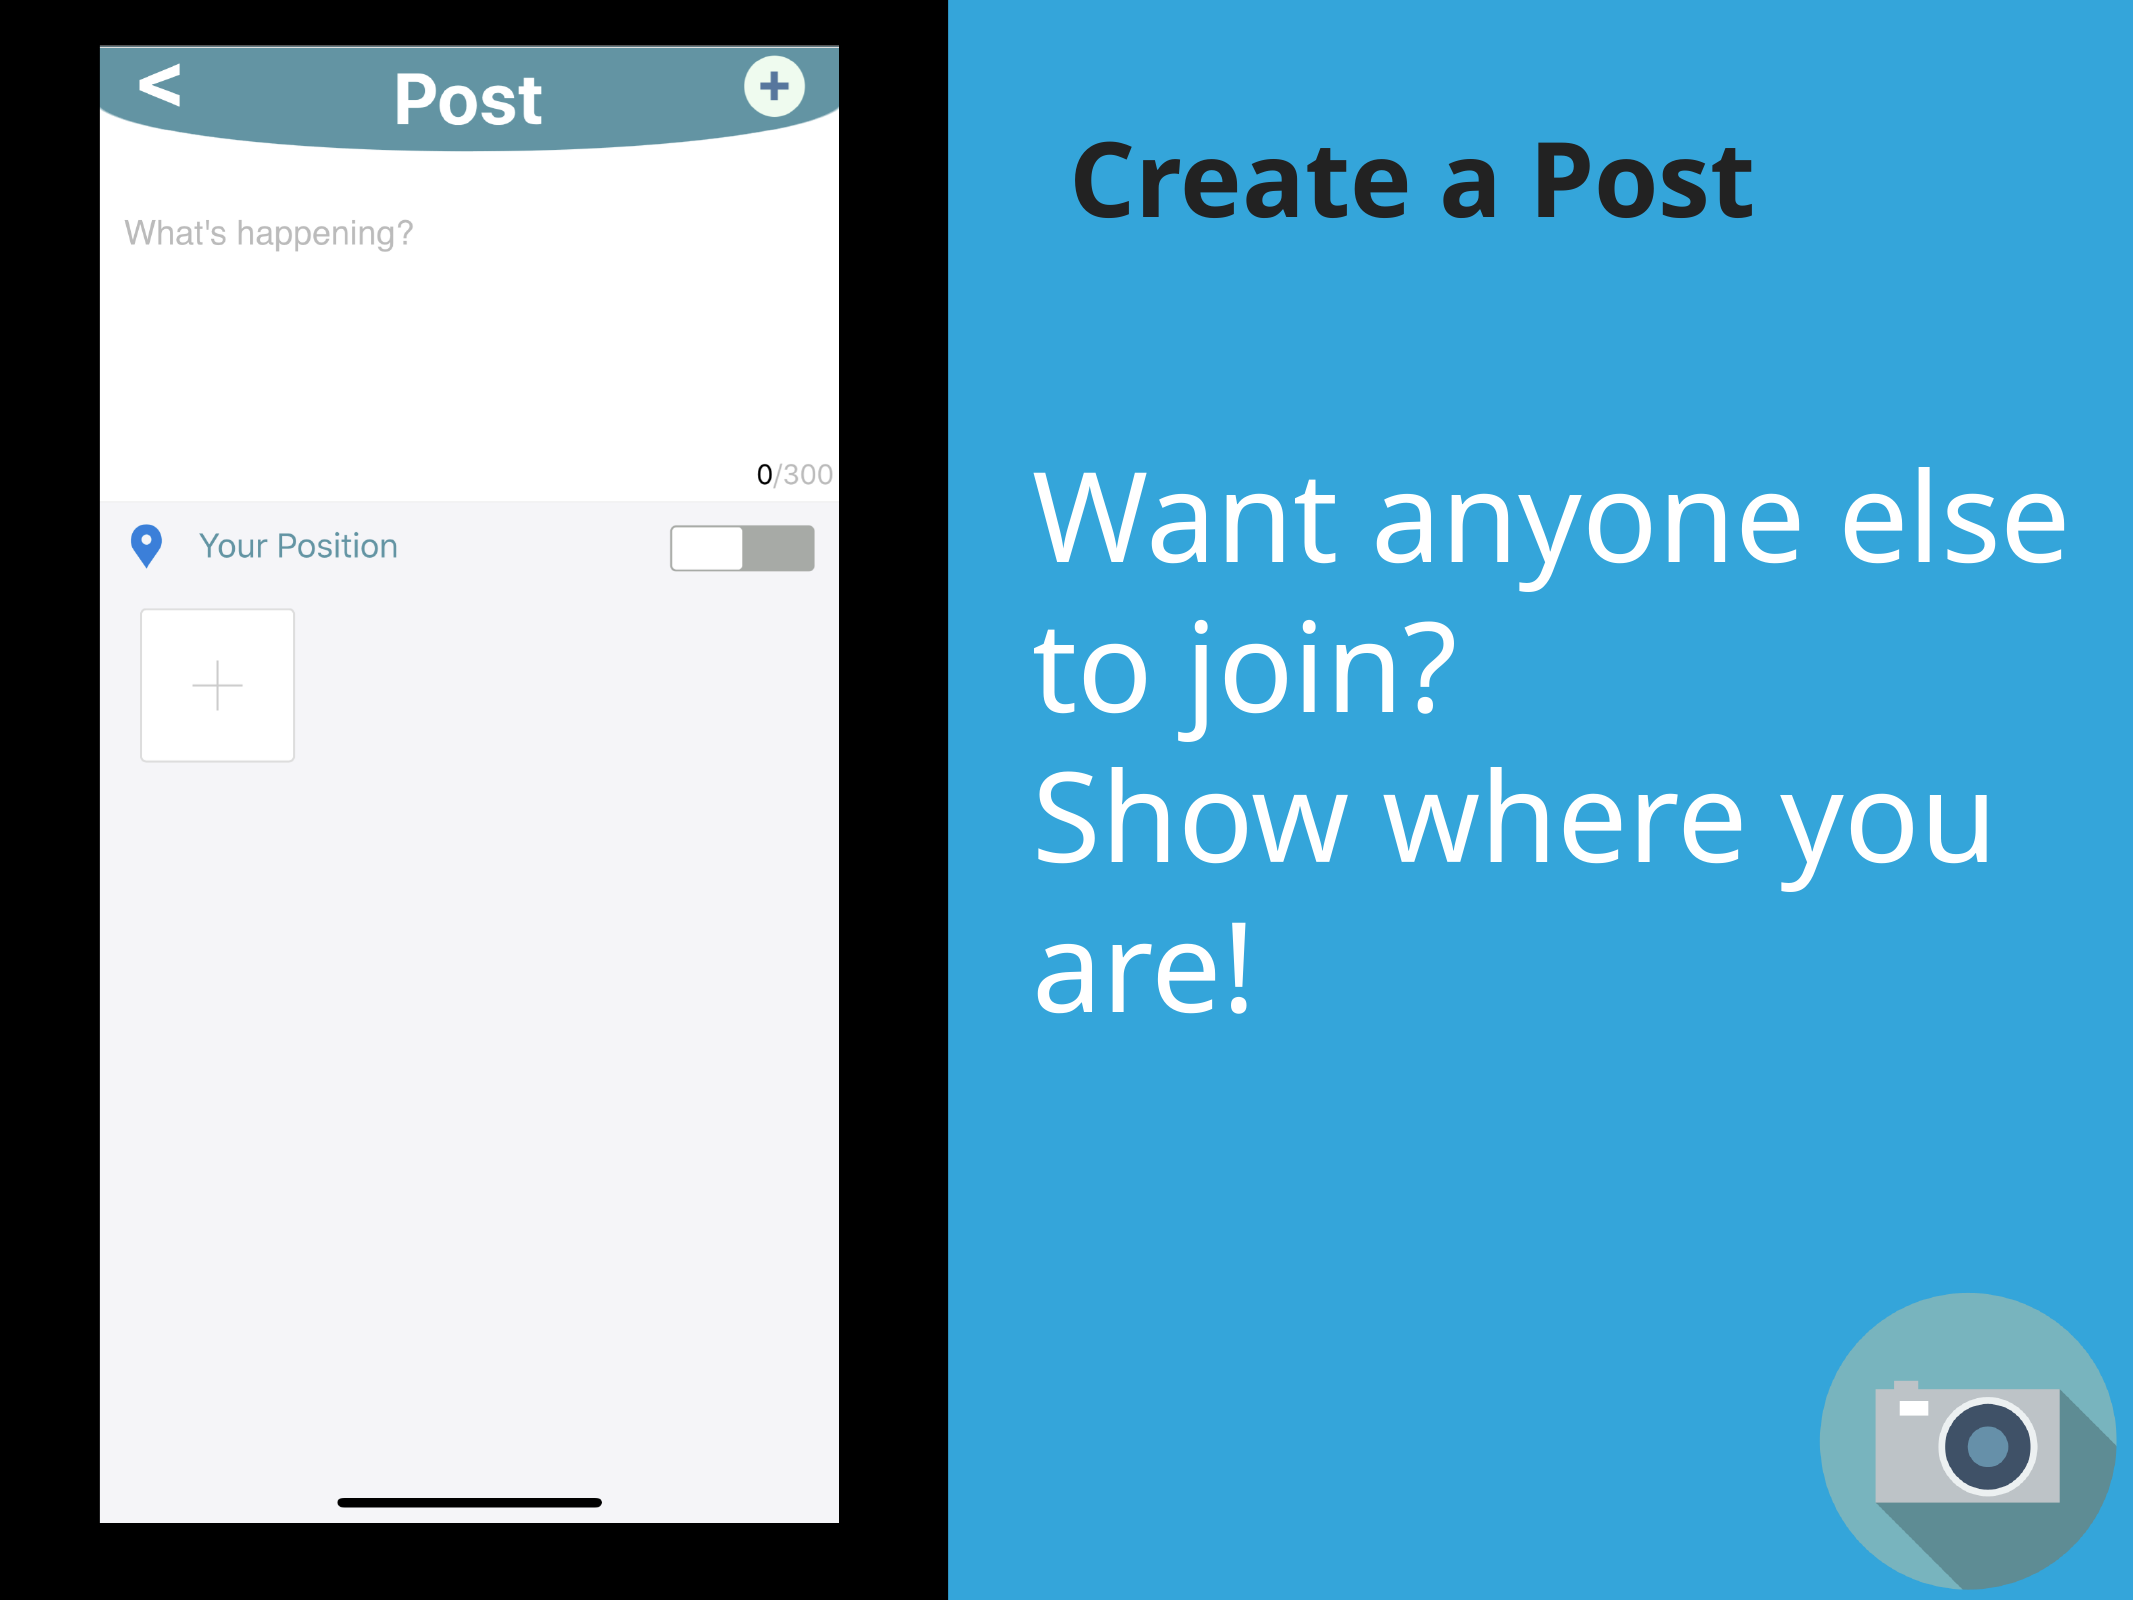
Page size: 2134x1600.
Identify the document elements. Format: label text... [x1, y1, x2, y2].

picture [99, 45, 840, 1523]
text_box Create a Post [987, 105, 1765, 247]
picture [1817, 1291, 2118, 1592]
list Want anyone else to join? Show where you are! [1023, 591, 2125, 884]
text_box [0, 0, 949, 1600]
